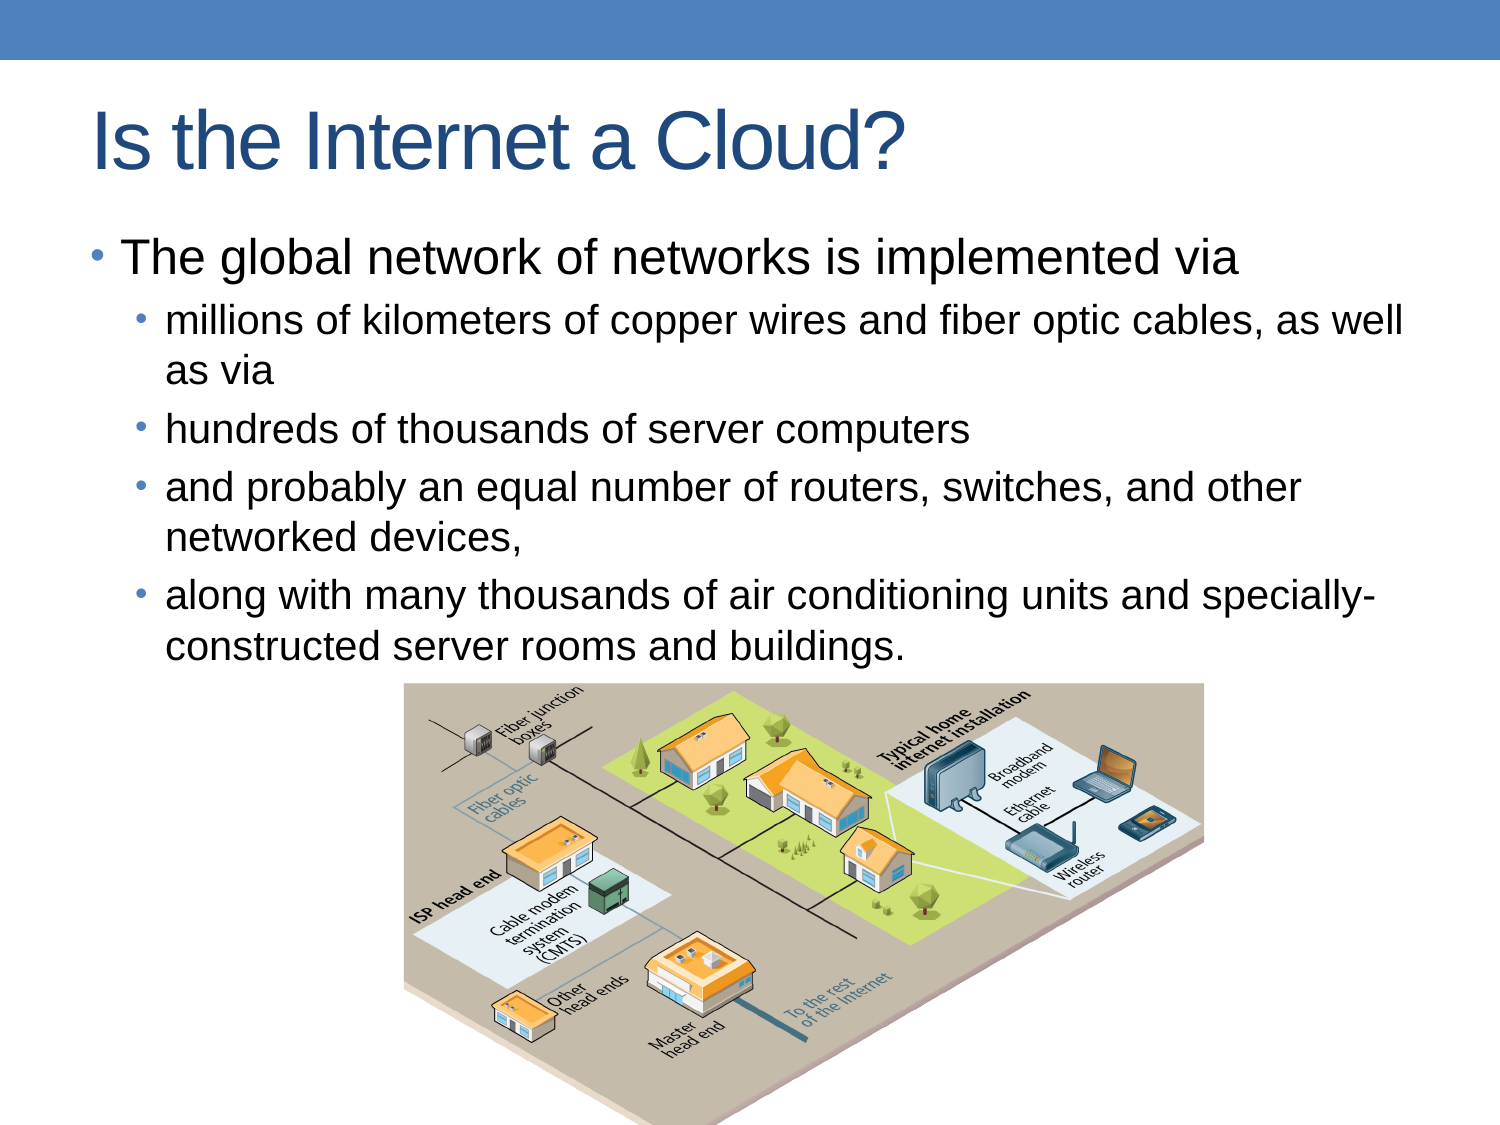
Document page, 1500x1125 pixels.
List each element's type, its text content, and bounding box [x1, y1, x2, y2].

title Is the Internet a Cloud? [75, 54, 1425, 217]
picture [111, 432, 1336, 1125]
list The global network of networks is implemented via millions of kilometers of copper wires and fiber optic cables, as well as via hundreds of thousands of server computers and probably an equal number of routers, switches, and other networked devices, along with many thousands of air conditioning units and specially-constructed server rooms and buildings. [75, 217, 1425, 1018]
